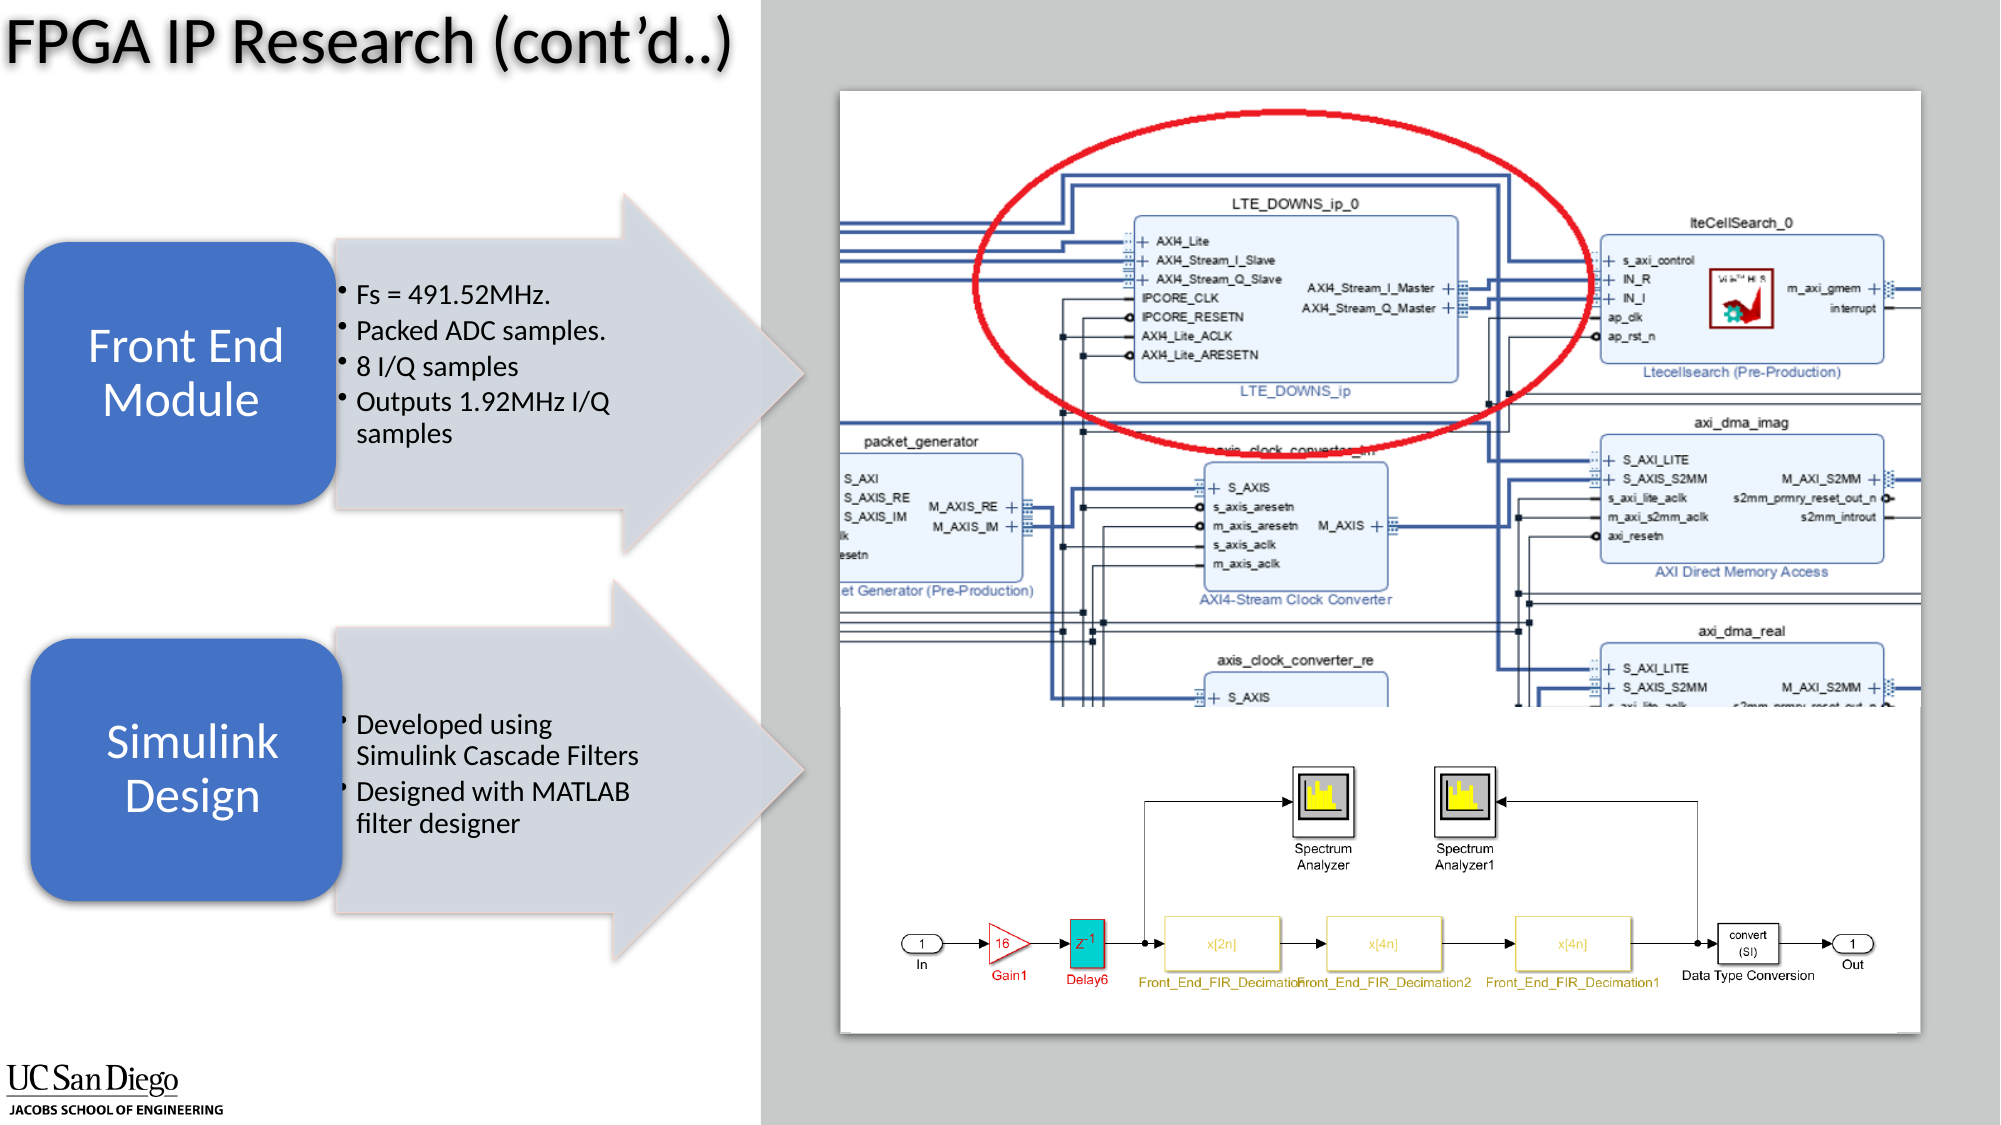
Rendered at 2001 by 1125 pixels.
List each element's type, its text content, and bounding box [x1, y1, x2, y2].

text_box FPGA IP Research (cont’d..) [0, 11, 752, 72]
picture [851, 724, 1897, 1034]
picture [6, 1064, 223, 1115]
text_box [759, 0, 2000, 1125]
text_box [23, 192, 805, 961]
text_box [838, 712, 1923, 1035]
picture [840, 91, 1921, 707]
